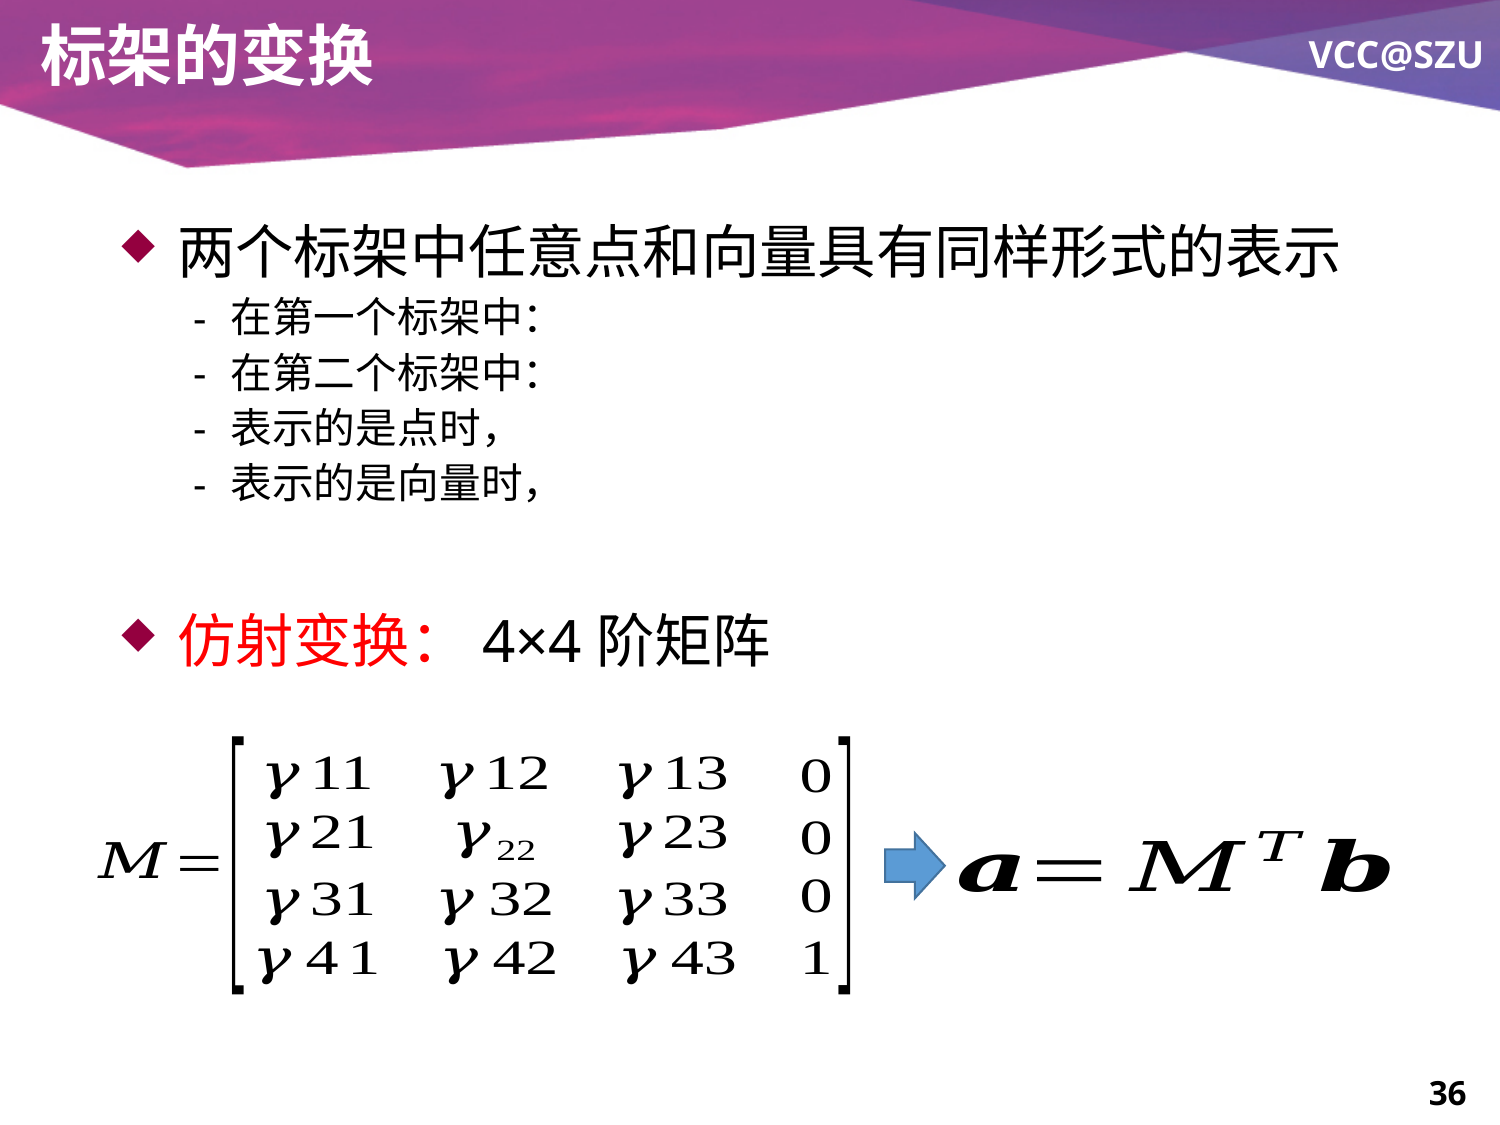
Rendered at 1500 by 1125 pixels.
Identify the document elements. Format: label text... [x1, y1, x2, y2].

picture [0, 0, 1500, 1125]
slide_number 36 [1384, 1065, 1500, 1125]
text_box [884, 830, 947, 901]
title 标架的变换 [25, 15, 1320, 104]
